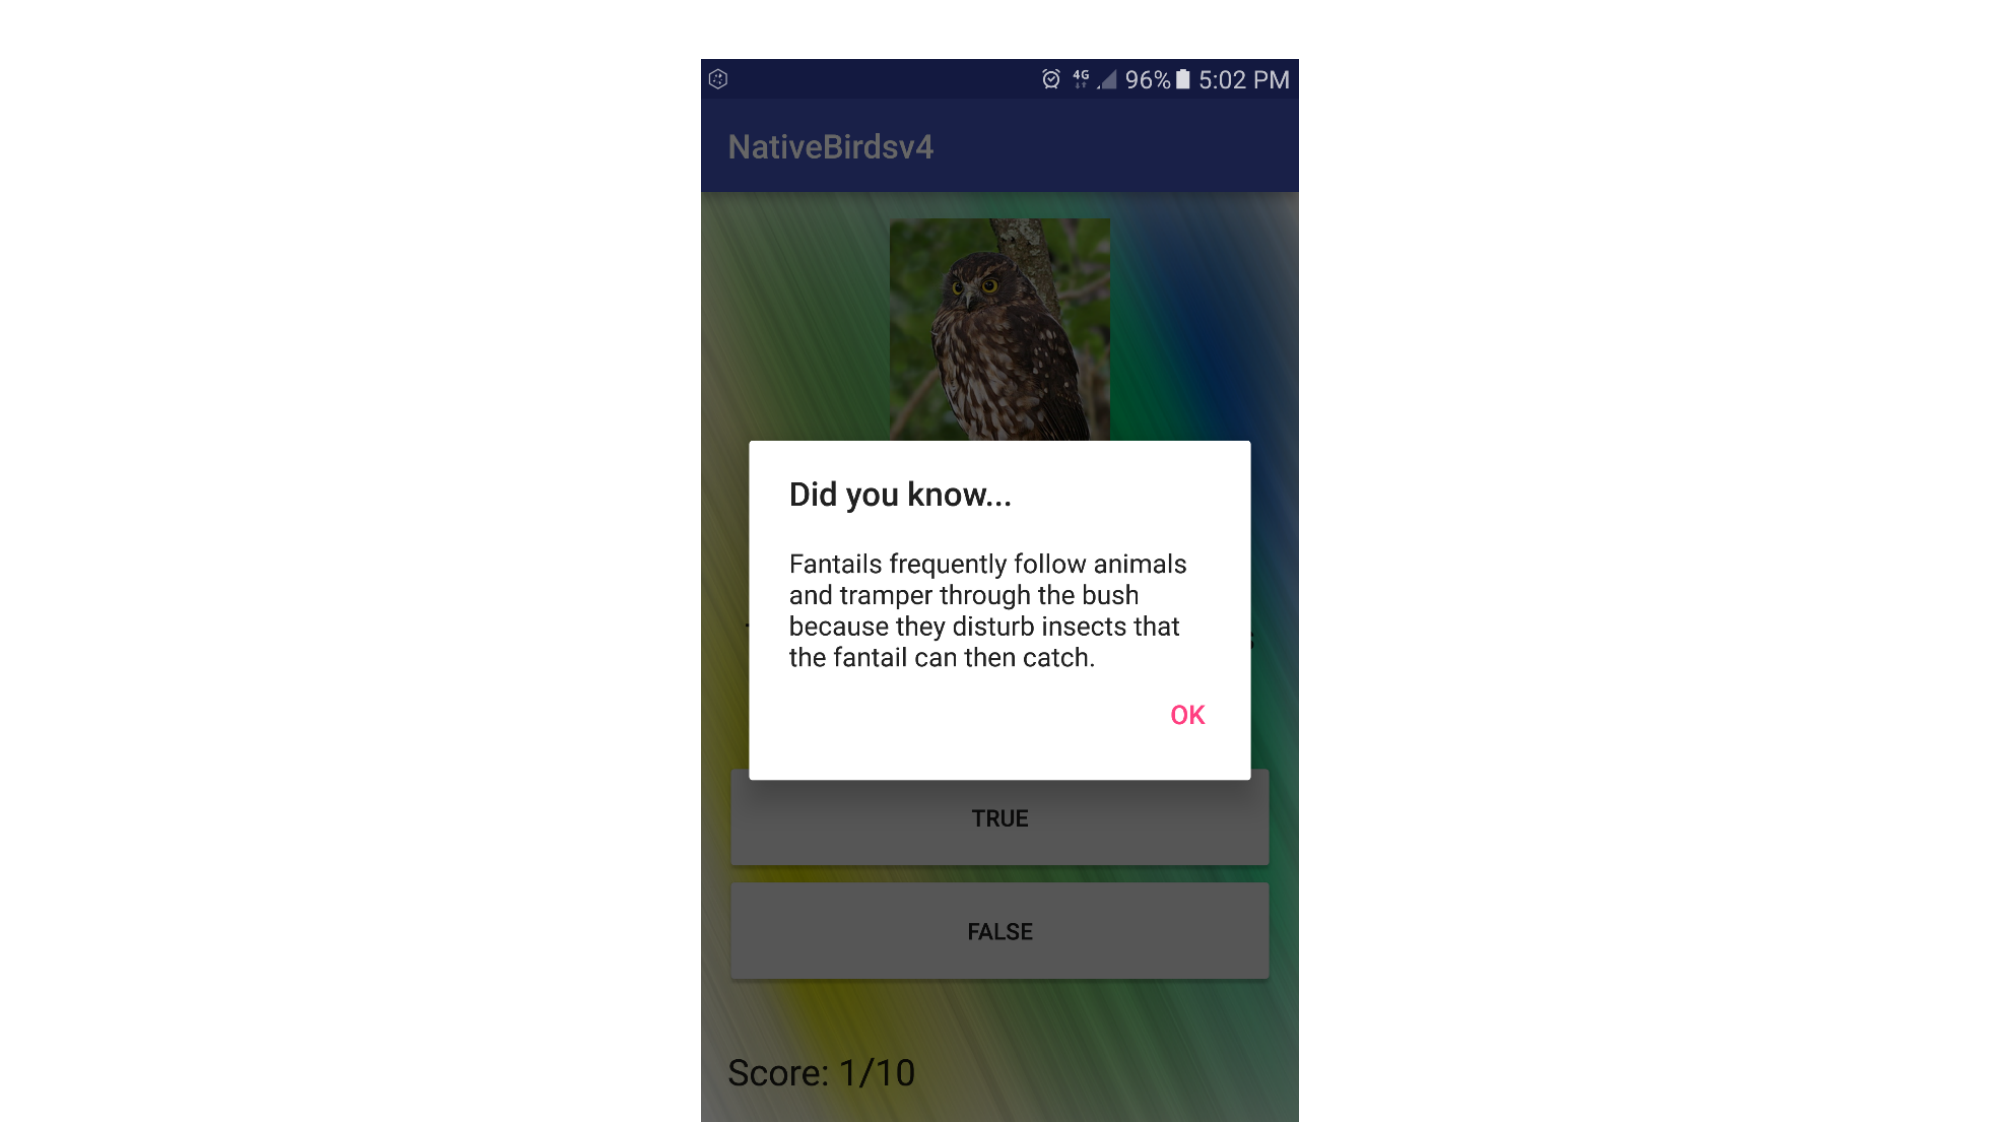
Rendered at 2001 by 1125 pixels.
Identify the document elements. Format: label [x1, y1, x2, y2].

list [701, 59, 1299, 1122]
